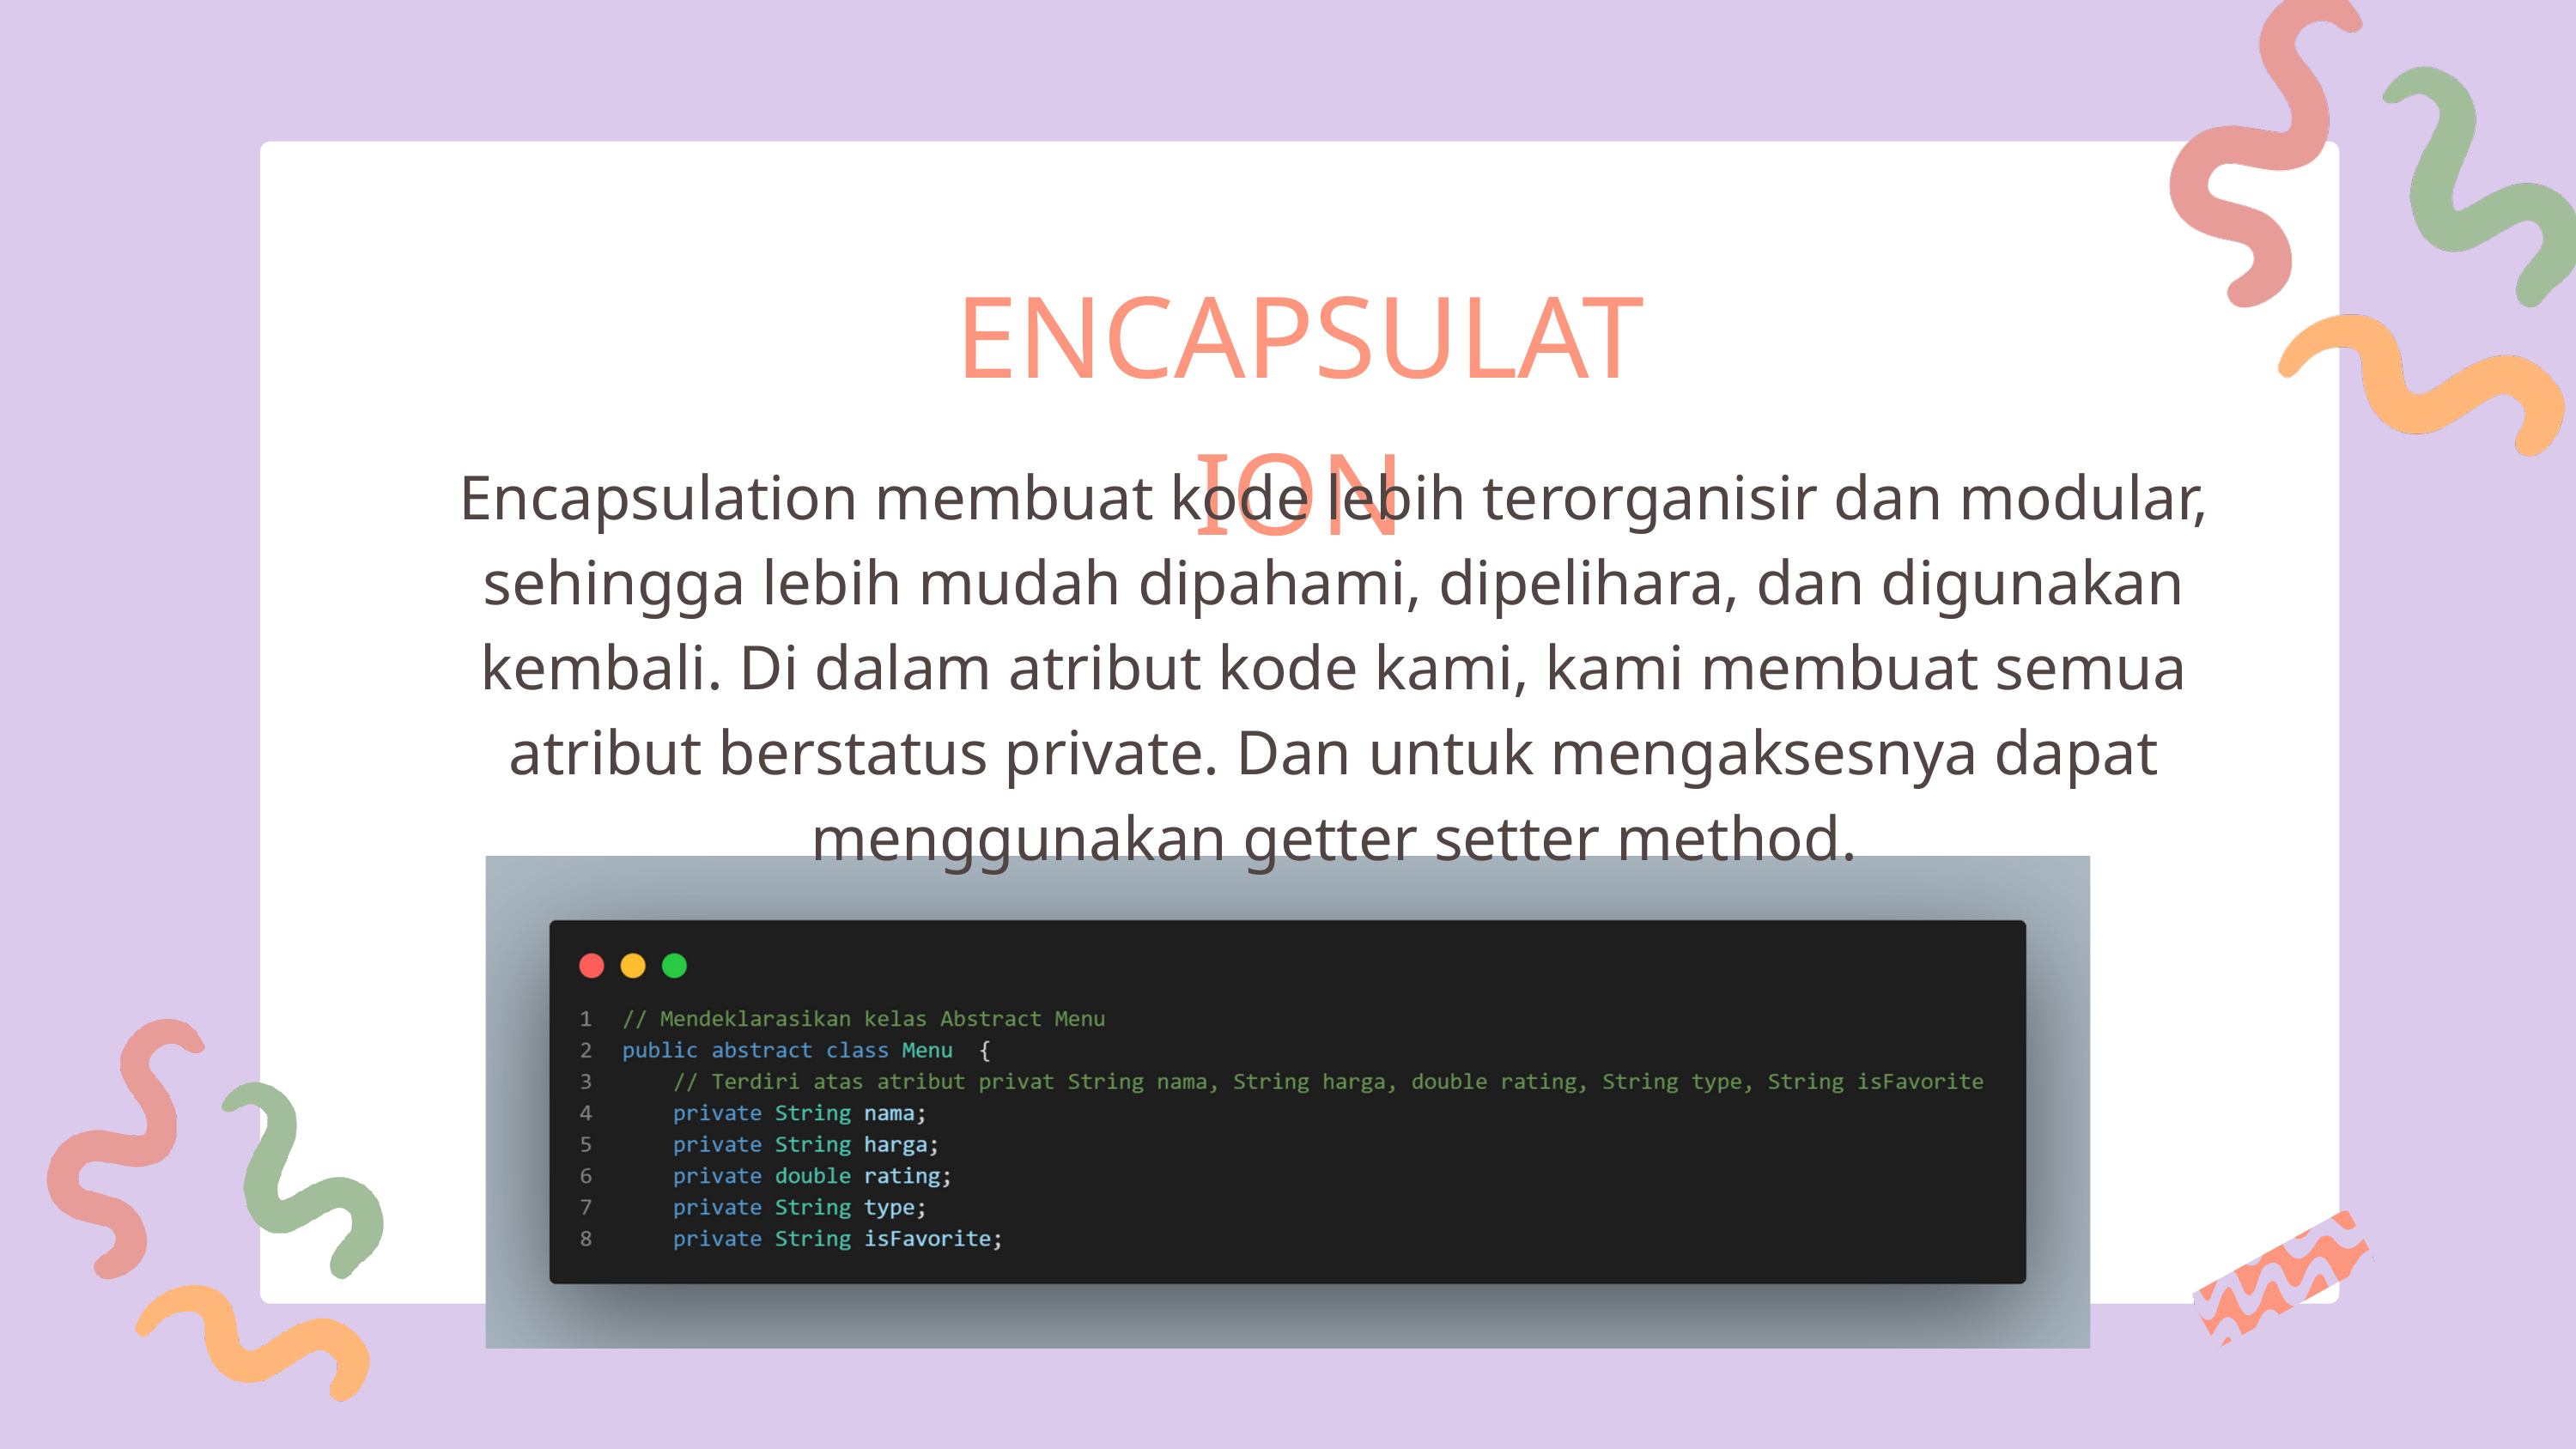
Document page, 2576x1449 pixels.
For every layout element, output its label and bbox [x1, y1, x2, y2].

text_box [2197, 1312, 2285, 1349]
text_box [2166, 0, 2576, 458]
text_box [2344, 1209, 2376, 1279]
text_box [485, 1312, 2091, 1349]
text_box [259, 141, 2340, 1304]
text_box [44, 1016, 386, 1402]
